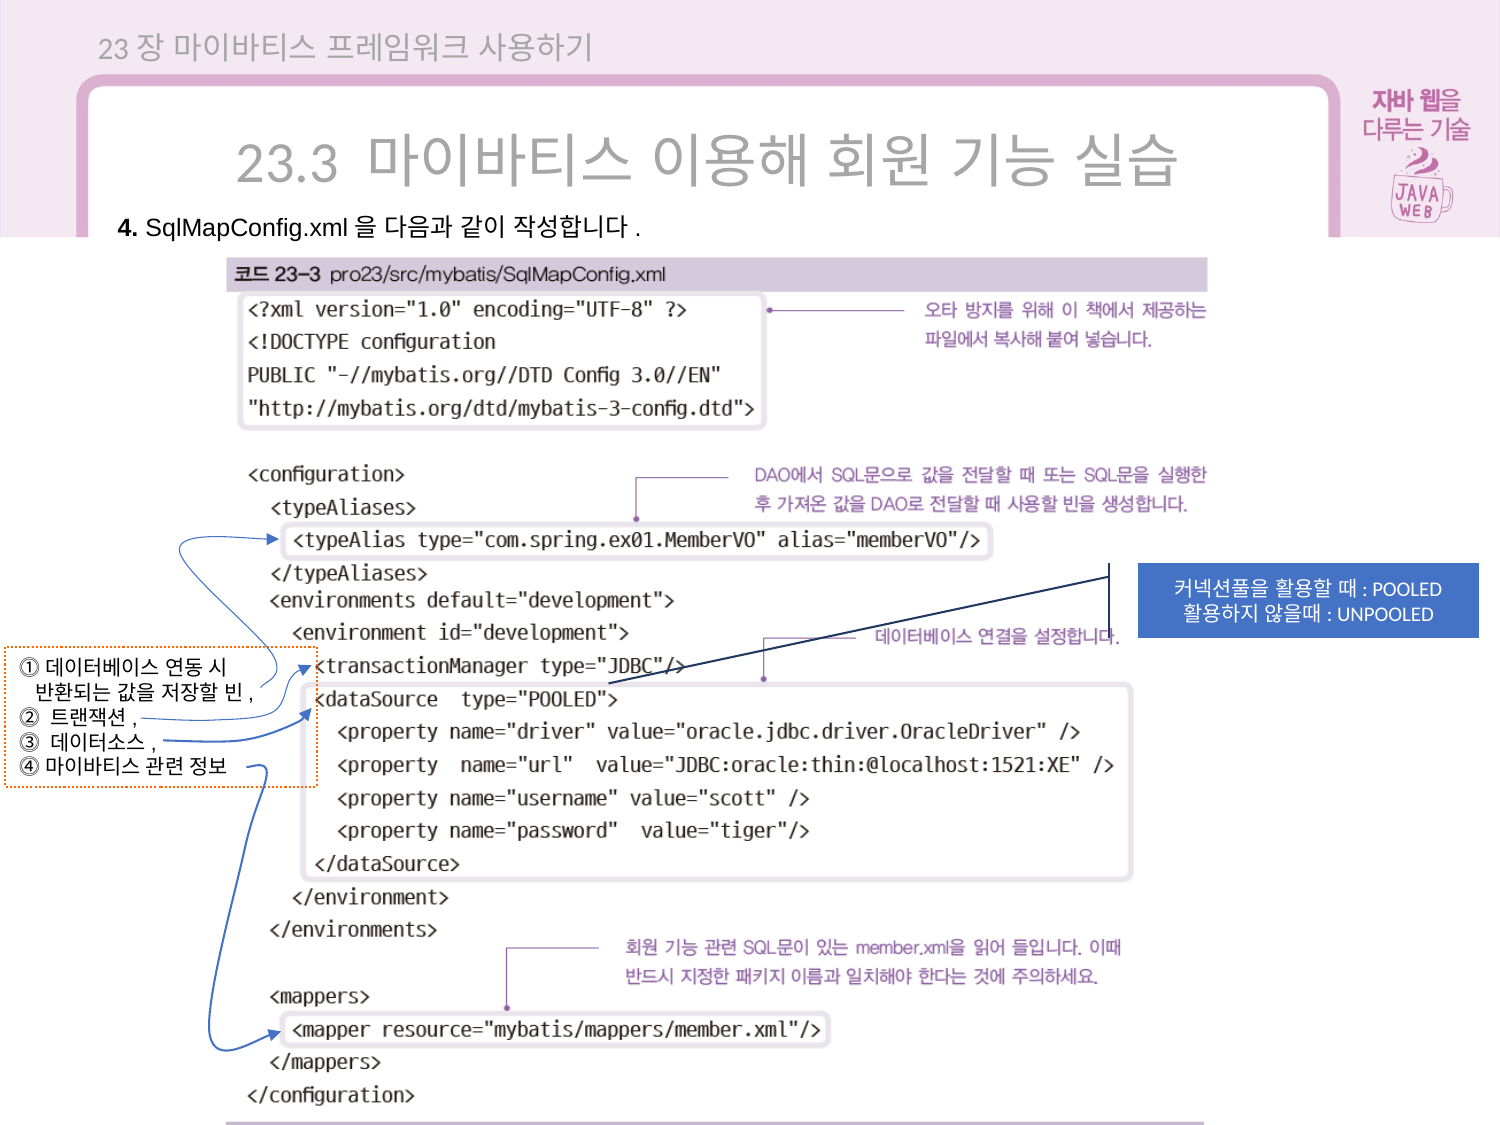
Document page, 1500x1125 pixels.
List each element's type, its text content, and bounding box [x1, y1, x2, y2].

text_box [163, 728, 218, 743]
text_box 커넥션풀을 활용할 때: POOLED 활용하지 않을때: UNPOOLED [1219, 563, 1479, 638]
text_box [140, 694, 218, 721]
picture [0, 0, 1500, 1125]
text_box ⓵데이터베이스 연동 시 반환되는 값을 저장할 빈, ⓶ 트랜잭션, ⓷ 데이터소스, ⓸마이바티스 관련 정보 [4, 646, 218, 787]
text_box 4. SqlMapConfig.xml을 다음과 같이 작성합니다. [102, 204, 1306, 249]
text_box [178, 536, 218, 599]
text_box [218, 252, 1219, 1125]
text_box 23.3 마이바티스 이용해 회원 기능 실습 [182, 117, 1233, 202]
text_box [208, 960, 218, 1050]
text_box 23장 마이바티스 프레임워크 사용하기 [82, 0, 1133, 74]
